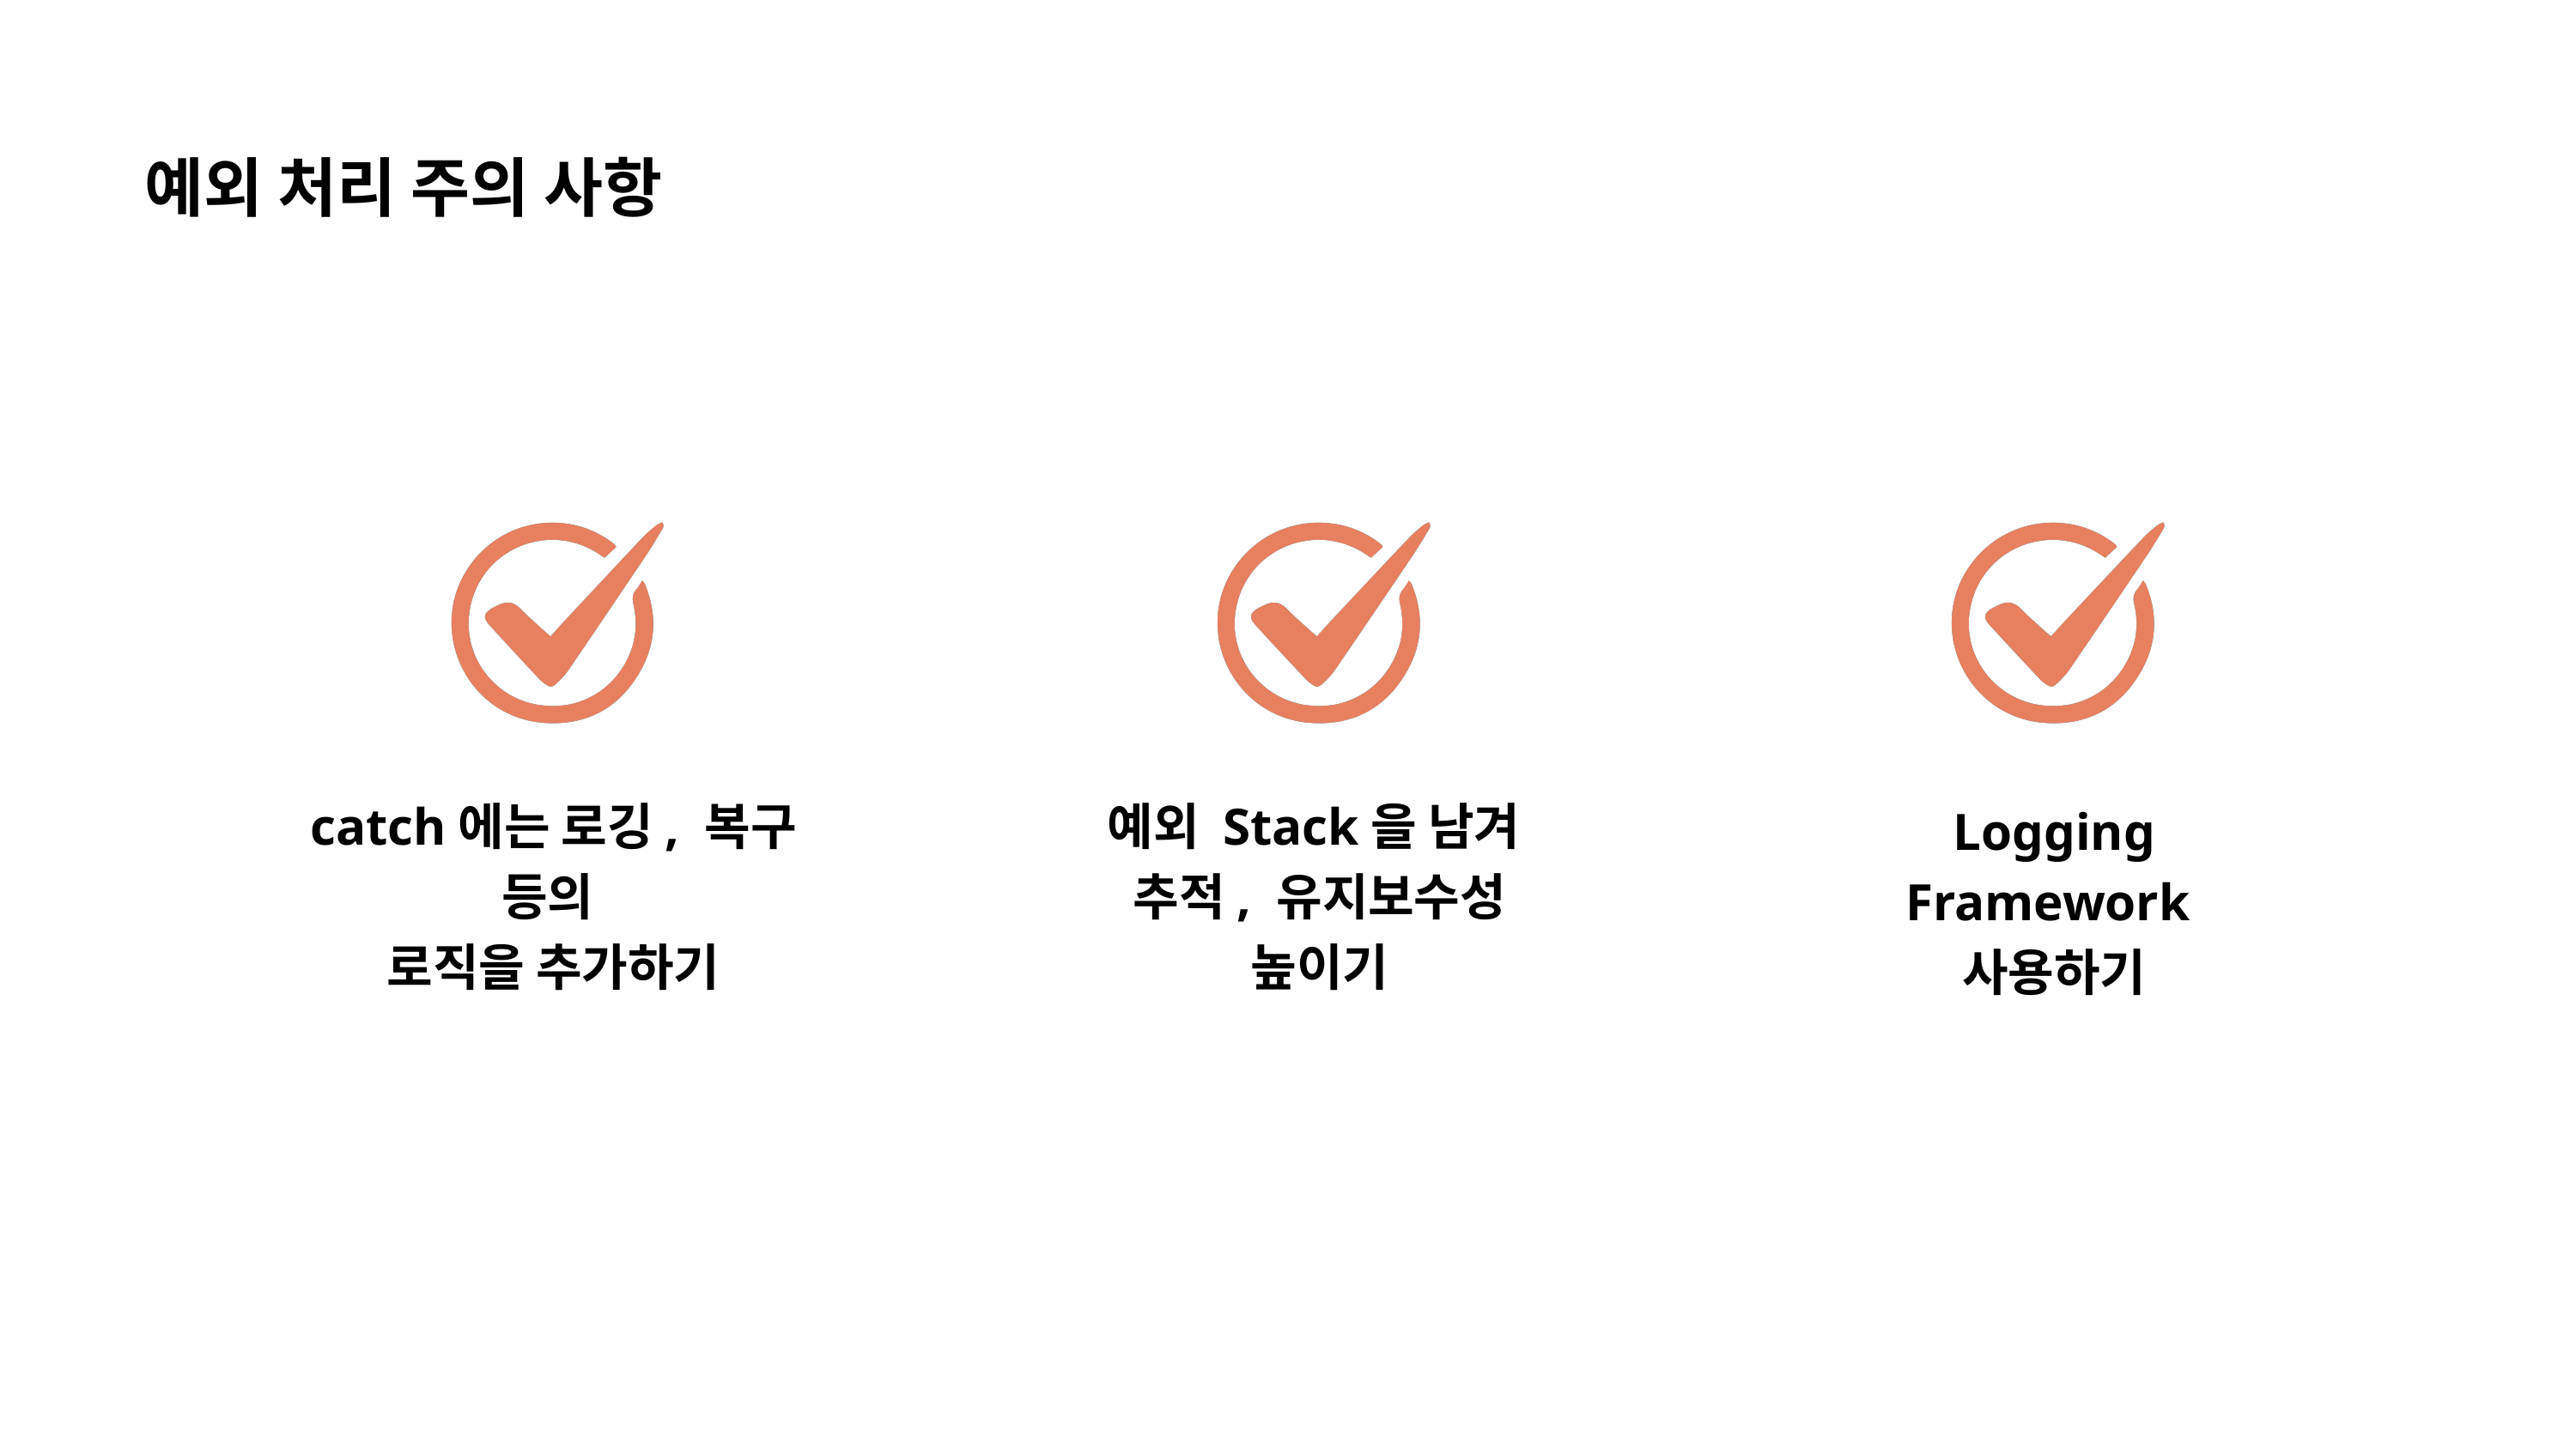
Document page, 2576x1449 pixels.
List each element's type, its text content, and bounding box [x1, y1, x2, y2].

text_box catch에는 로깅, 복구 등의 로직을 추가하기 [283, 785, 824, 996]
text_box [1942, 518, 2166, 725]
text_box [1208, 518, 1431, 725]
text_box 예외 Stack을 남겨 추적, 유지보수성 높이기 [1086, 785, 1553, 996]
text_box Logging Framework 사용하기 [1815, 790, 2293, 1001]
text_box 예외 처리 주의 사항 [144, 134, 1020, 225]
text_box [442, 518, 665, 725]
